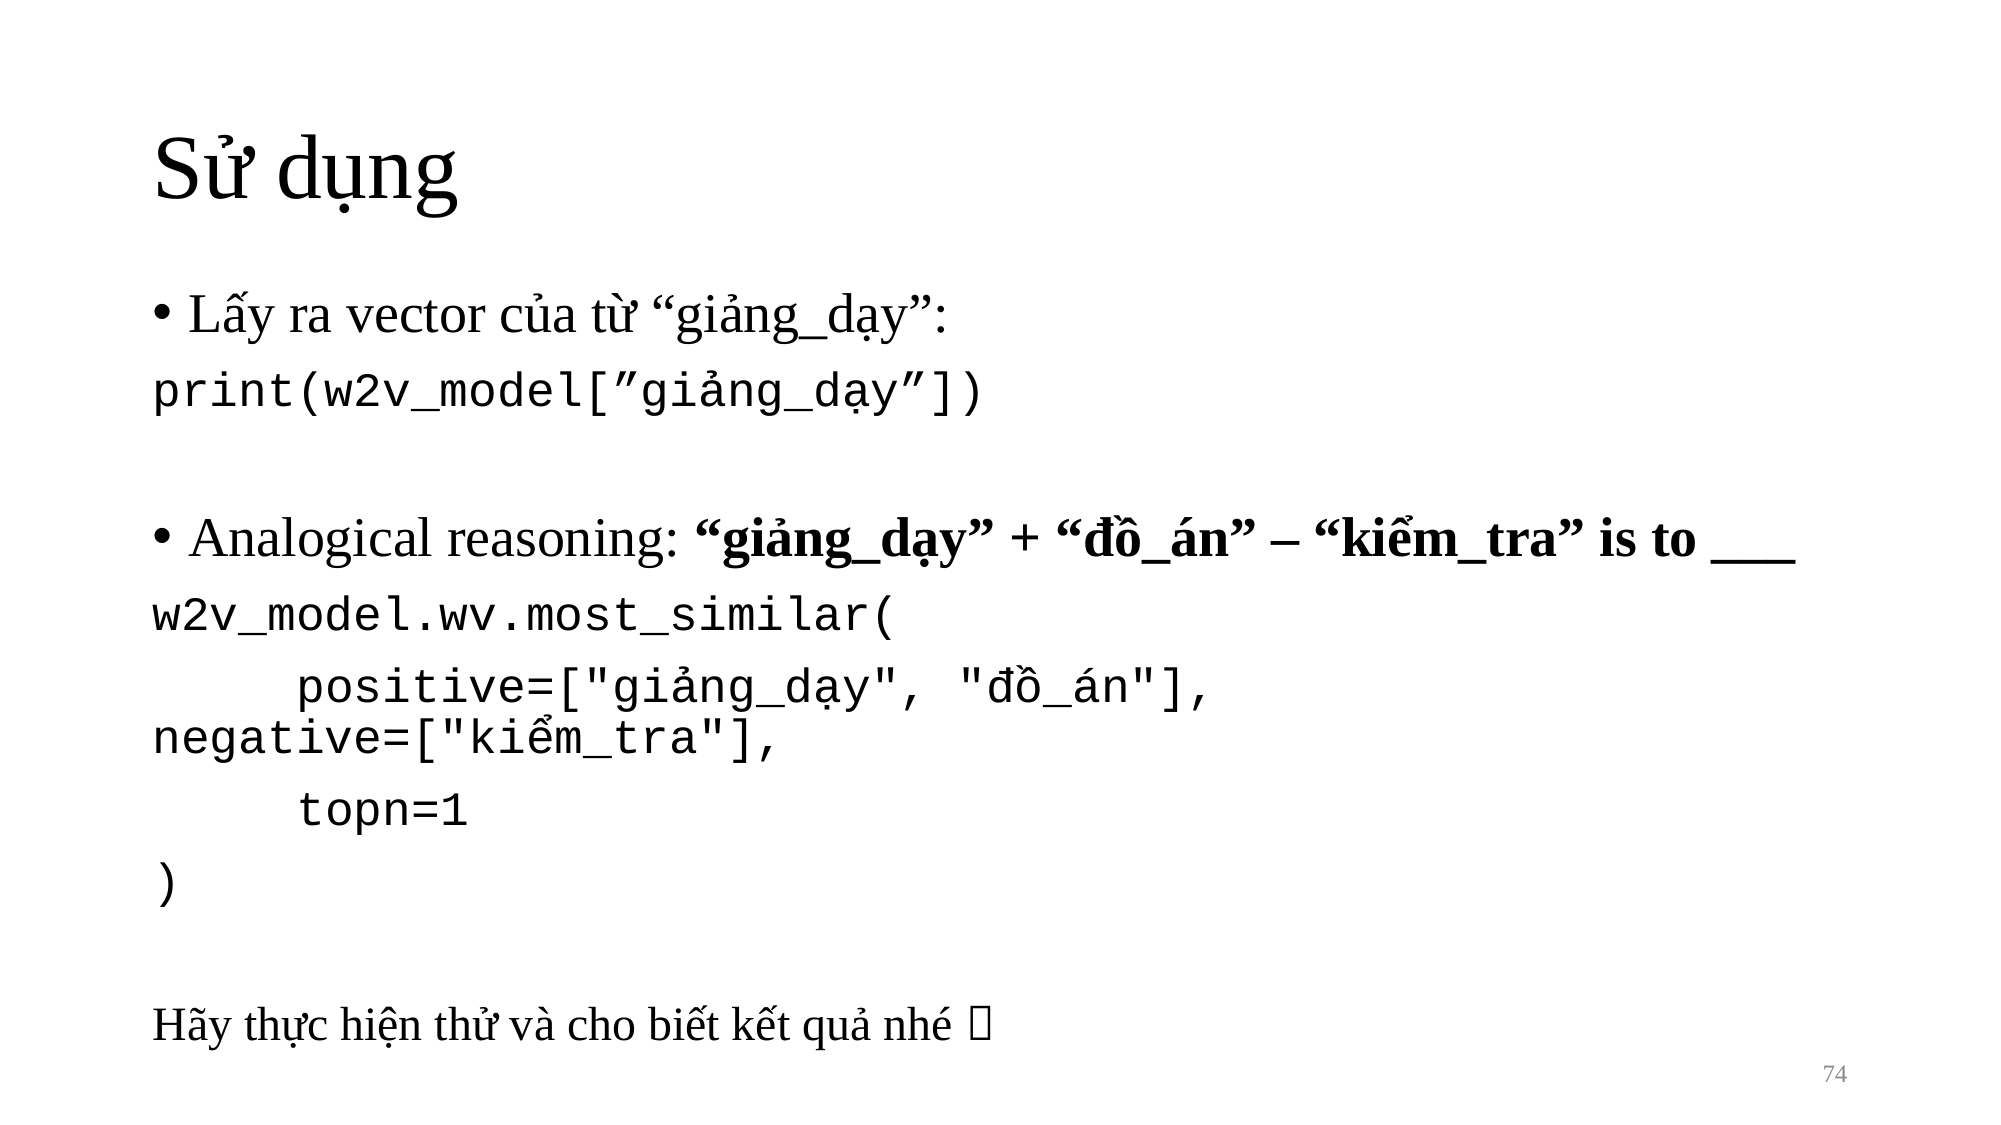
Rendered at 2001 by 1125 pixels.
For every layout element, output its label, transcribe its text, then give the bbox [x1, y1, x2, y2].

slide_number 73 [1412, 1042, 1863, 1103]
title Sử dụng [137, 59, 1863, 277]
list Lấy ra vector của từ “giảng_dạy”: print(w2v_model[”giảng_dạy”]) Analogical reasoning: “giảng_dạy” + “đồ_án” – “kiểm_tra” is to ___ w2v_model.wv.most_similar( positive=["giảng_dạy", "đồ_án"], negative=["kiểm_tra"], topn=1 ) Hãy thực hiện thử và cho biết kết quả nhé  [137, 277, 1928, 1066]
